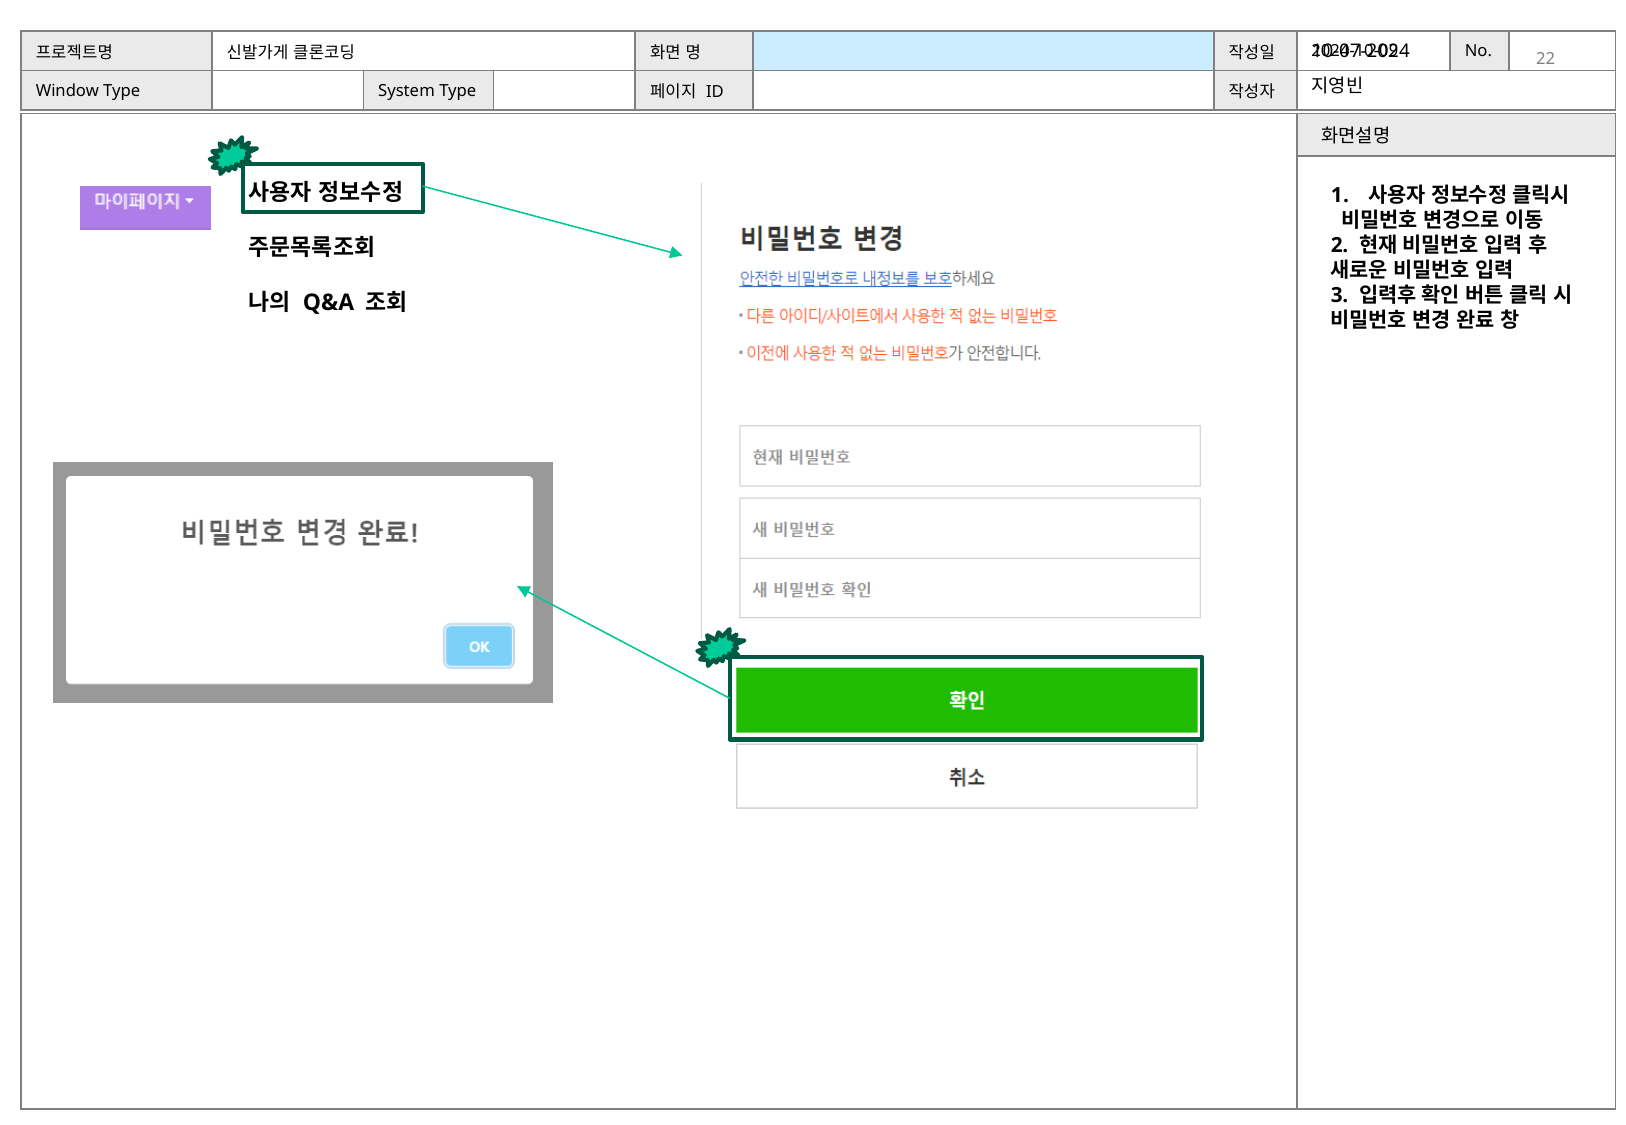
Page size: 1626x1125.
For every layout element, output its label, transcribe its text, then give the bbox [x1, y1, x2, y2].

picture [53, 462, 553, 703]
text_box 지영빈 [1296, 66, 1593, 104]
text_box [700, 182, 1234, 845]
text_box 10-07-2024 [1296, 31, 1593, 66]
text_box 사용자 정보수정 클릭시 비밀번호 변경으로 이동 2. 현재 비밀번호 입력 후 새로운 비밀번호 입력 3. 입력후 확인 버튼 클릭 시 비밀번호 변경 완료 창 [1316, 173, 1593, 339]
text_box [241, 162, 425, 214]
picture [80, 185, 211, 231]
text_box 사용자 정보수정 주문목록조회 나의 Q&A 조회 [231, 172, 449, 375]
text_box [207, 135, 259, 176]
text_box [422, 185, 683, 256]
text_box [516, 585, 730, 699]
